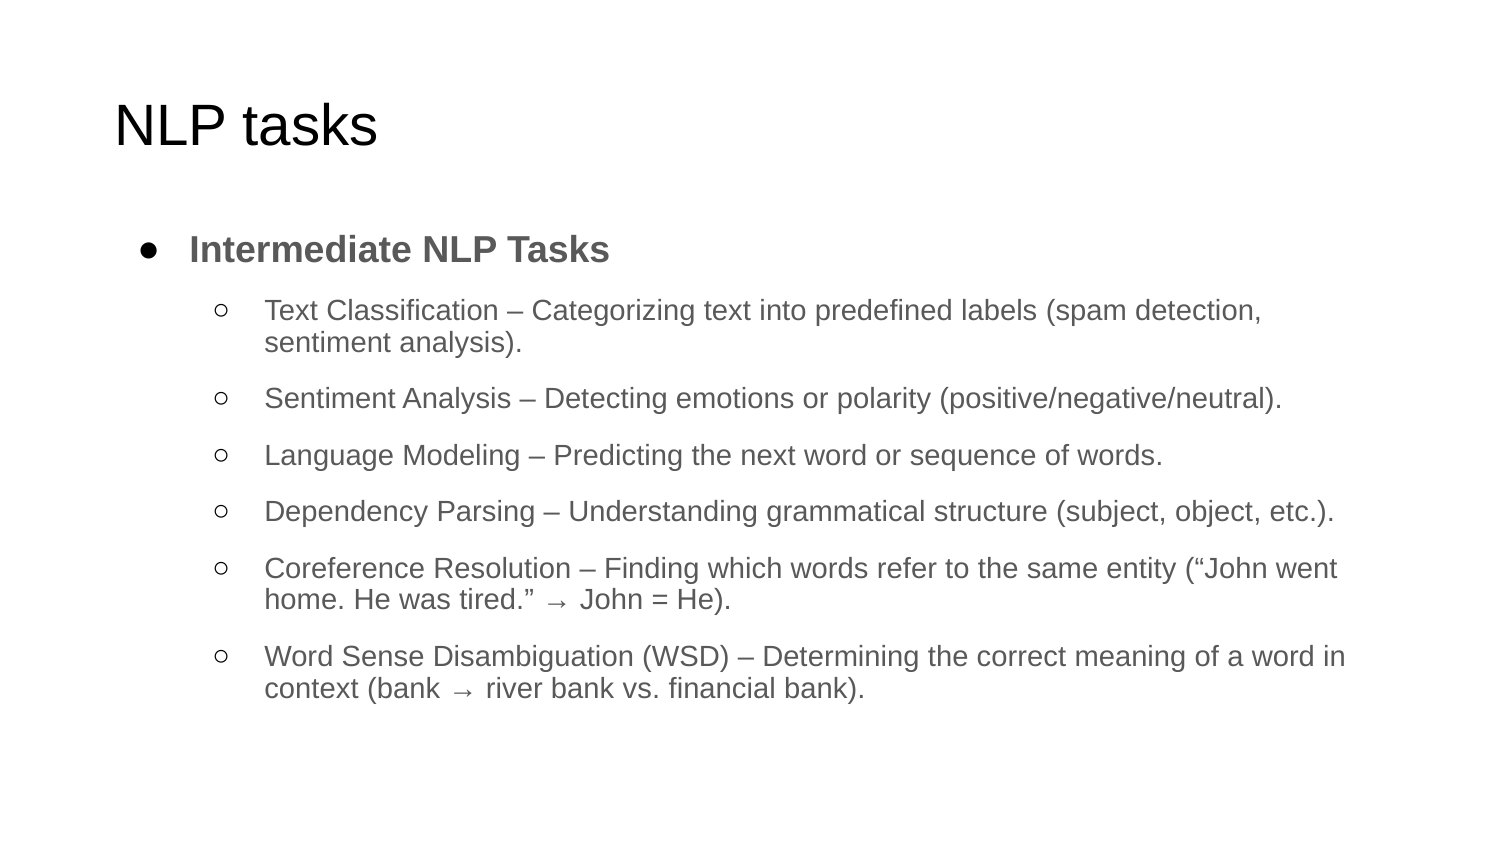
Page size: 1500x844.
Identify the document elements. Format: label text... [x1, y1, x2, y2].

title NLP tasks [103, 44, 1397, 208]
list Intermediate NLP Tasks Text Classification – Categorizing text into predefined labels (spam detection, sentiment analysis). Sentiment Analysis – Detecting emotions or polarity (positive/negative/neutral). Language Modeling – Predicting the next word or sequence of words. Dependency Parsing – Understanding grammatical structure (subject, object, etc.). Coreference Resolution – Finding which words refer to the same entity (“John went home. He was tired.” → John = He). Word Sense Disambiguation (WSD) – Determining the correct meaning of a word in context (bank → river bank vs. financial bank). [103, 224, 1397, 760]
